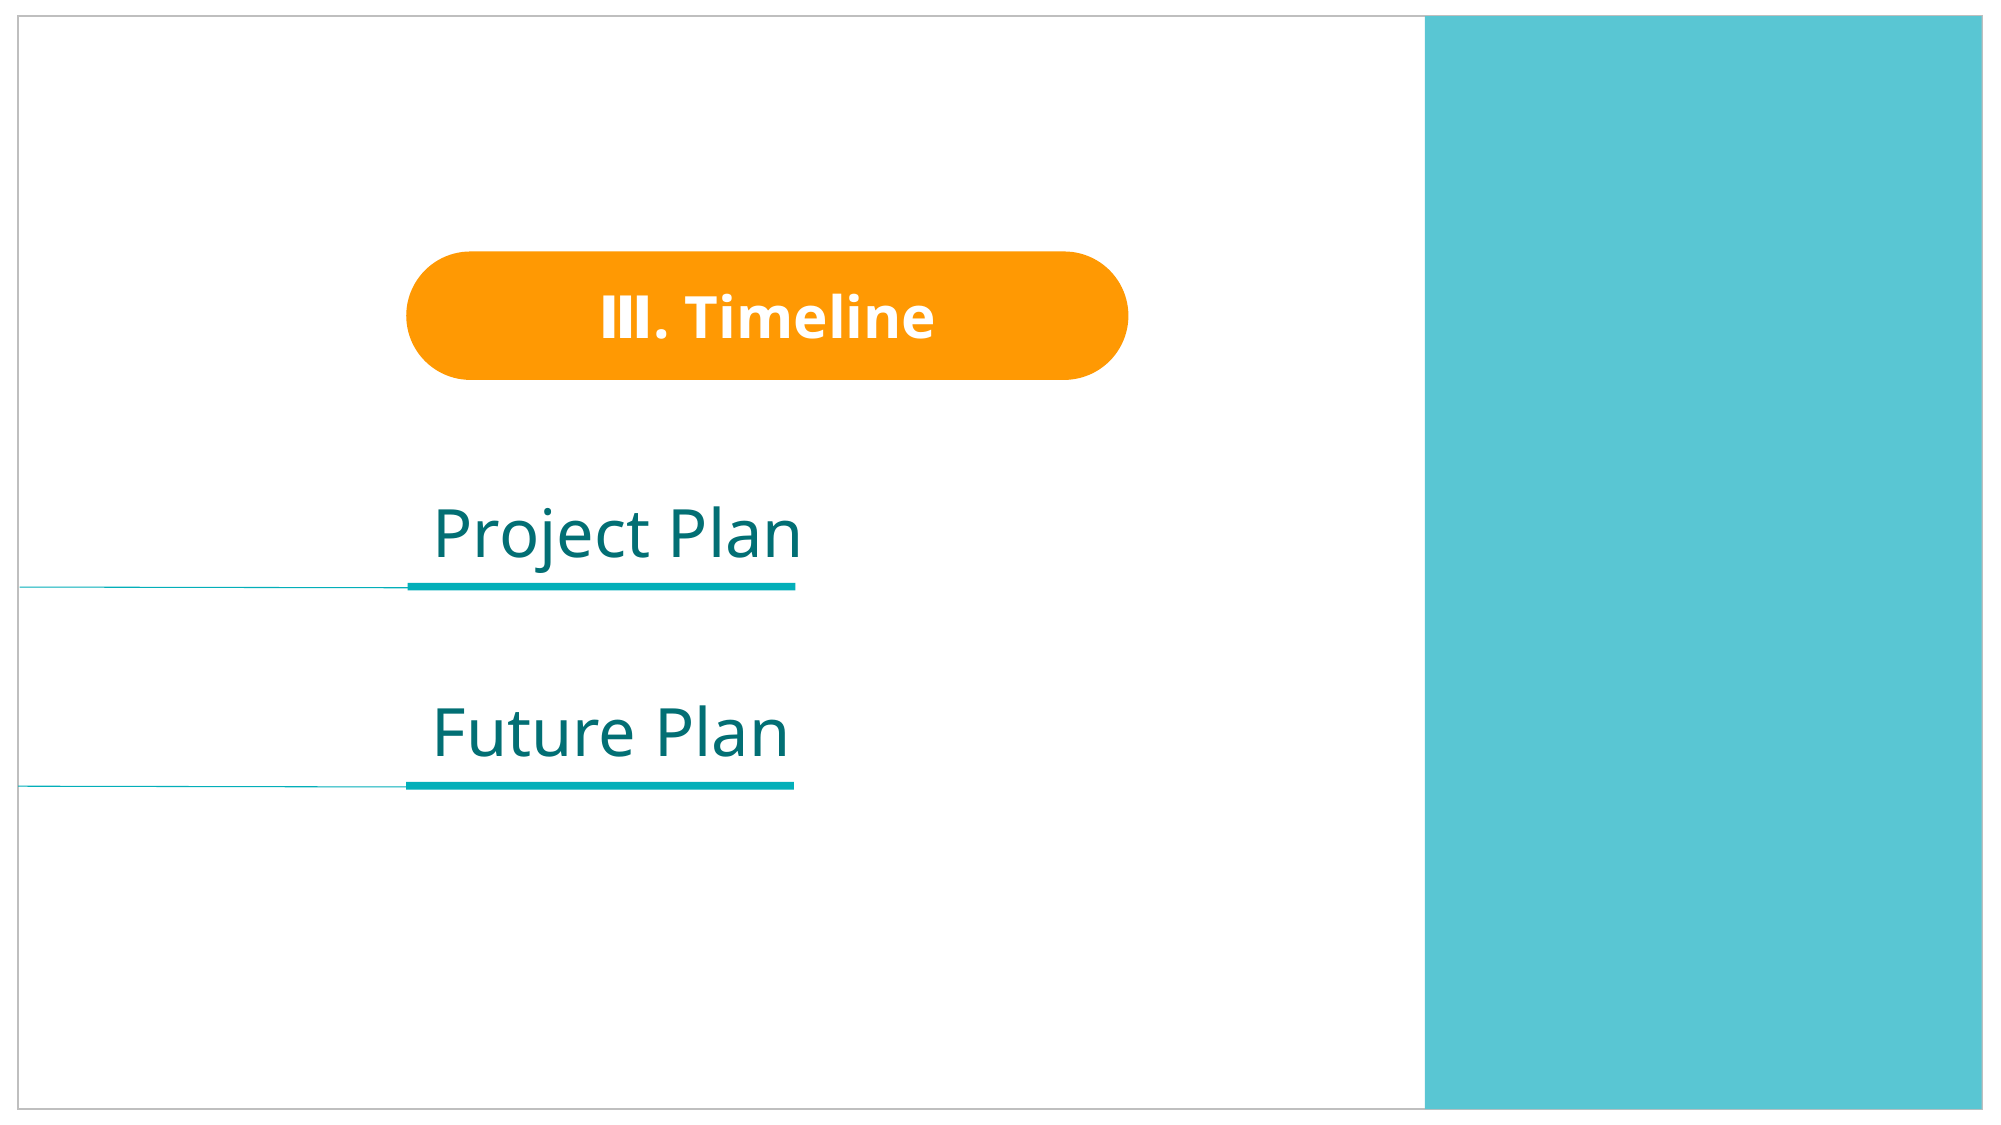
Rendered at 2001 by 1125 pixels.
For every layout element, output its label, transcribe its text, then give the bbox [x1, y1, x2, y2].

text_box [405, 781, 795, 791]
text_box [407, 582, 796, 592]
text_box Future Plan [416, 682, 841, 778]
text_box [1424, 15, 1983, 1110]
text_box Project Plan [417, 483, 888, 579]
text_box Ⅲ. Timeline [405, 250, 1130, 381]
text_box [17, 15, 1424, 1110]
